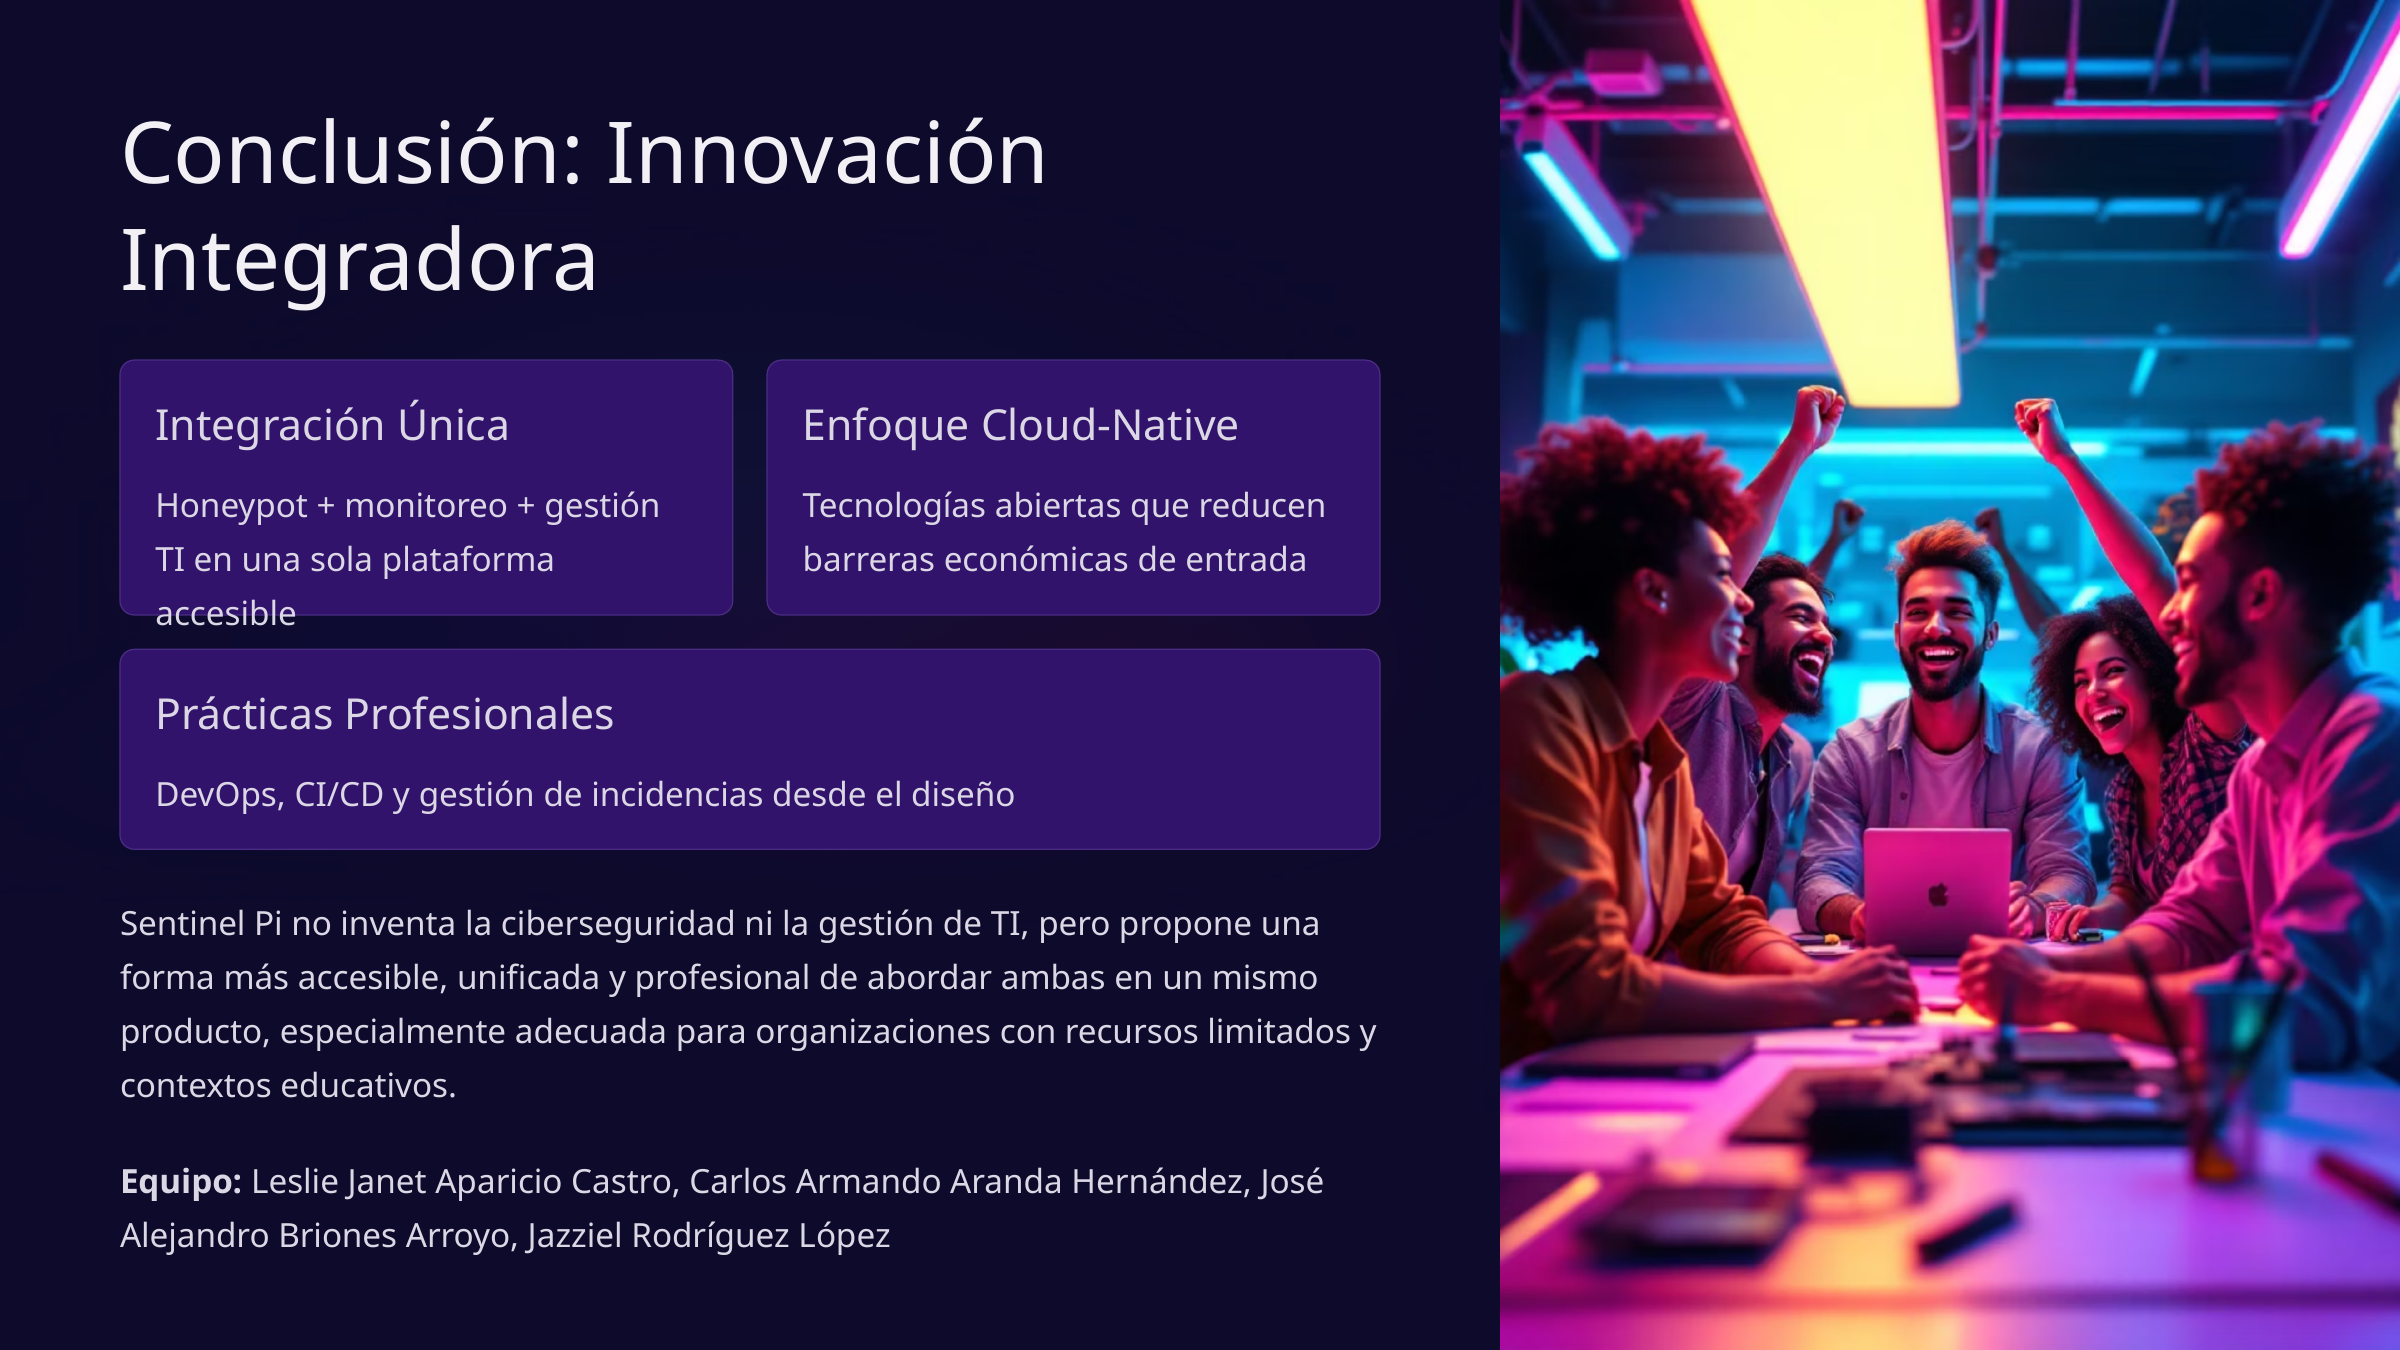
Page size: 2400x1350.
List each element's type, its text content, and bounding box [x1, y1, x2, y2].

text_box Enfoque Cloud-Native [802, 395, 1277, 450]
text_box Honeypot + monitoreo + gestión TI en una sola plataforma accesible [155, 469, 698, 580]
text_box Tecnologías abiertas que reducen barreras económicas de entrada [802, 469, 1345, 580]
text_box Equipo: Leslie Janet Aparicio Castro, Carlos Armando Aranda Hernández, José Alejandro Briones Arroyo, Jazziel Rodríguez López [120, 1145, 1381, 1256]
text_box Prácticas Profesionales [155, 684, 646, 739]
text_box [767, 360, 1380, 615]
text_box Conclusión: Innovación Integradora [120, 94, 1381, 309]
text_box Sentinel Pi no inventa la ciberseguridad ni la gestión de TI, pero propone una forma más accesible, unificada y profesional de abordar ambas en un mismo producto, especialmente adecuada para organizaciones con recursos limitados y contextos educativos. [120, 887, 1381, 1108]
text_box Integración Única [155, 395, 584, 450]
text_box [119, 649, 1381, 850]
text_box DevOps, CI/CD y gestión de incidencias desde el diseño [155, 758, 1345, 814]
text_box [119, 360, 733, 615]
picture [1499, 0, 2400, 1350]
